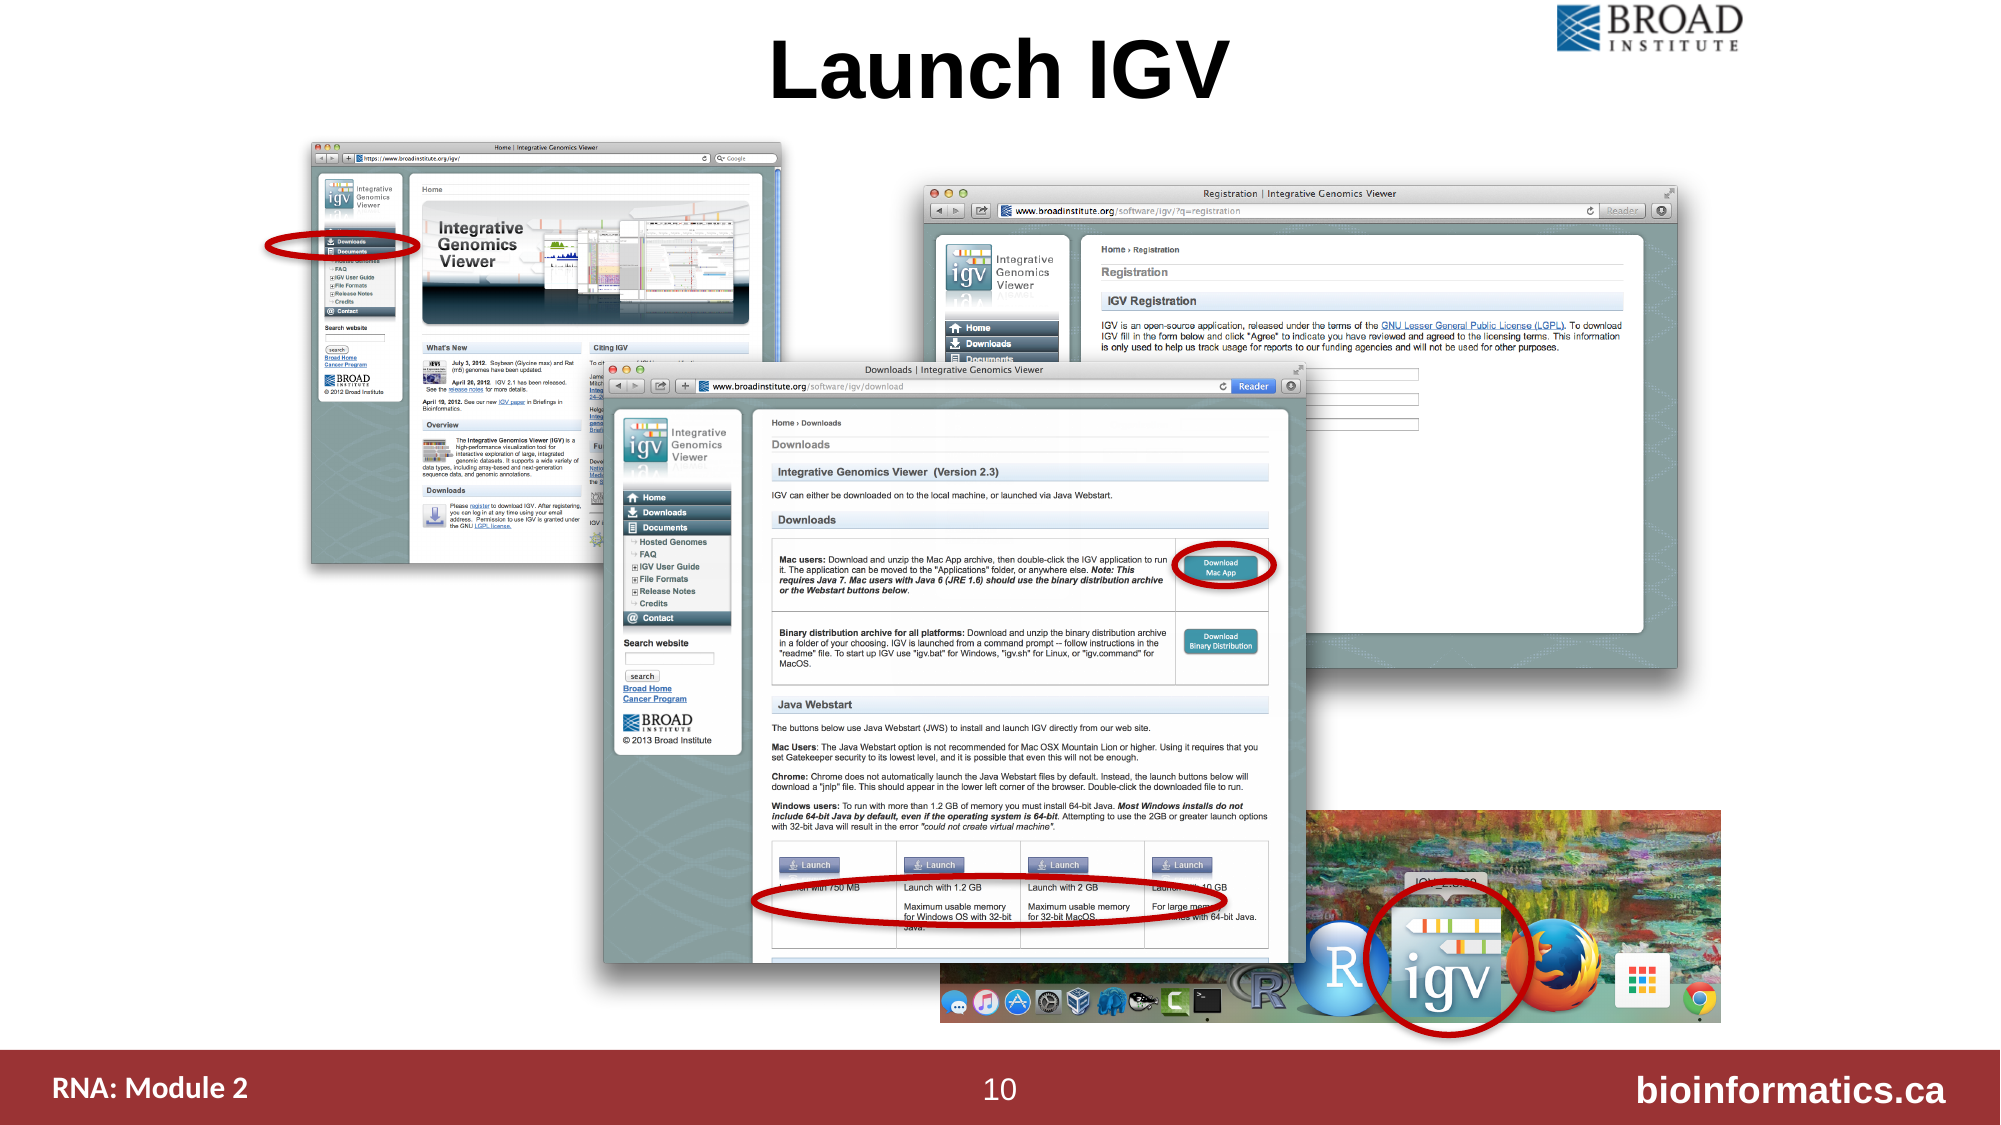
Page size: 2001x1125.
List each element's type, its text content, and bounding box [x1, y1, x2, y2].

title Launch IGV [275, 0, 1725, 160]
text_box [266, 236, 287, 255]
text_box [1420, 1031, 1478, 1036]
picture [292, 131, 1721, 1023]
picture [1554, 0, 1747, 58]
